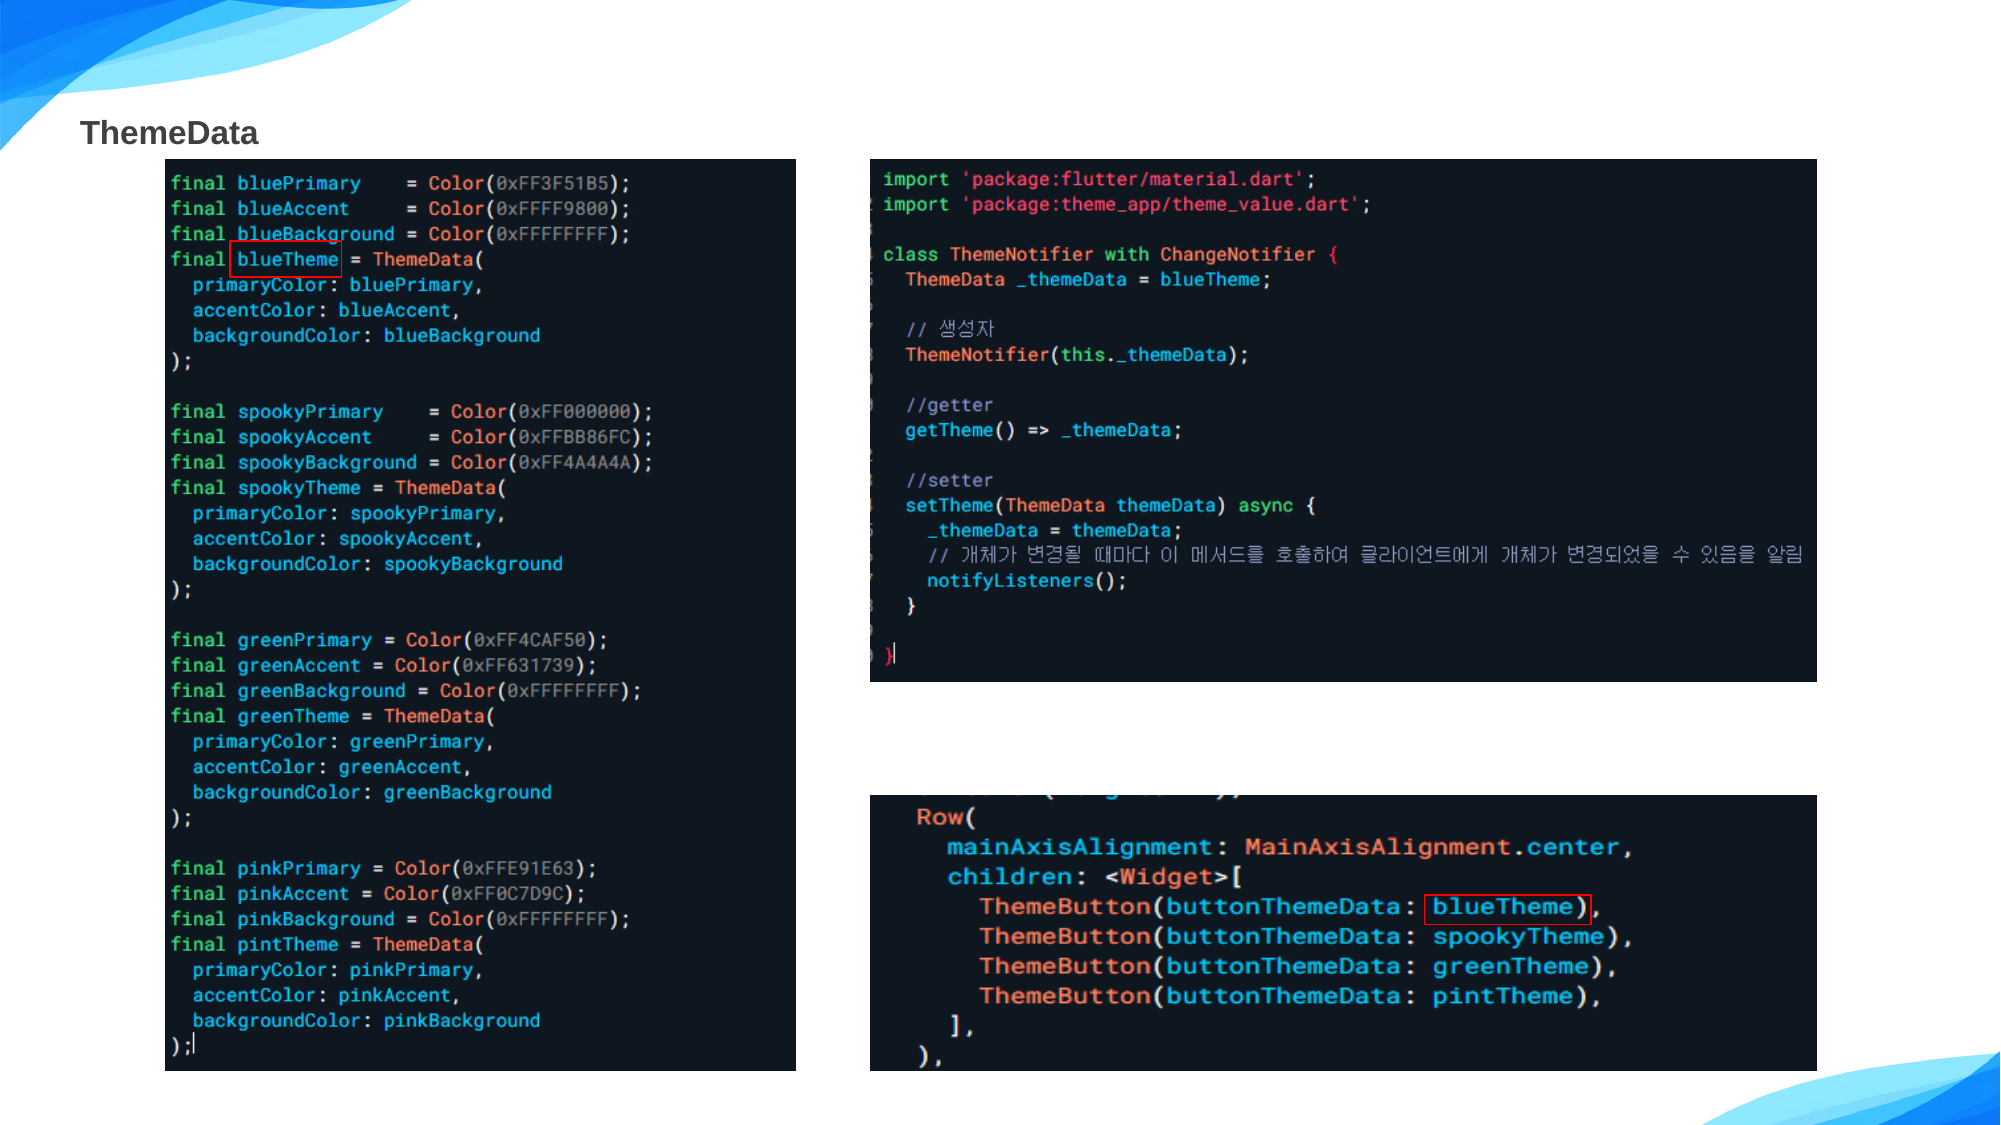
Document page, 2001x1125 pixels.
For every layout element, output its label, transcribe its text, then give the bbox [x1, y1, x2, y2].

text_box ThemeData [64, 103, 1130, 159]
picture [165, 159, 796, 1071]
picture [870, 159, 1817, 682]
picture [870, 795, 2000, 1125]
picture [0, 0, 414, 152]
